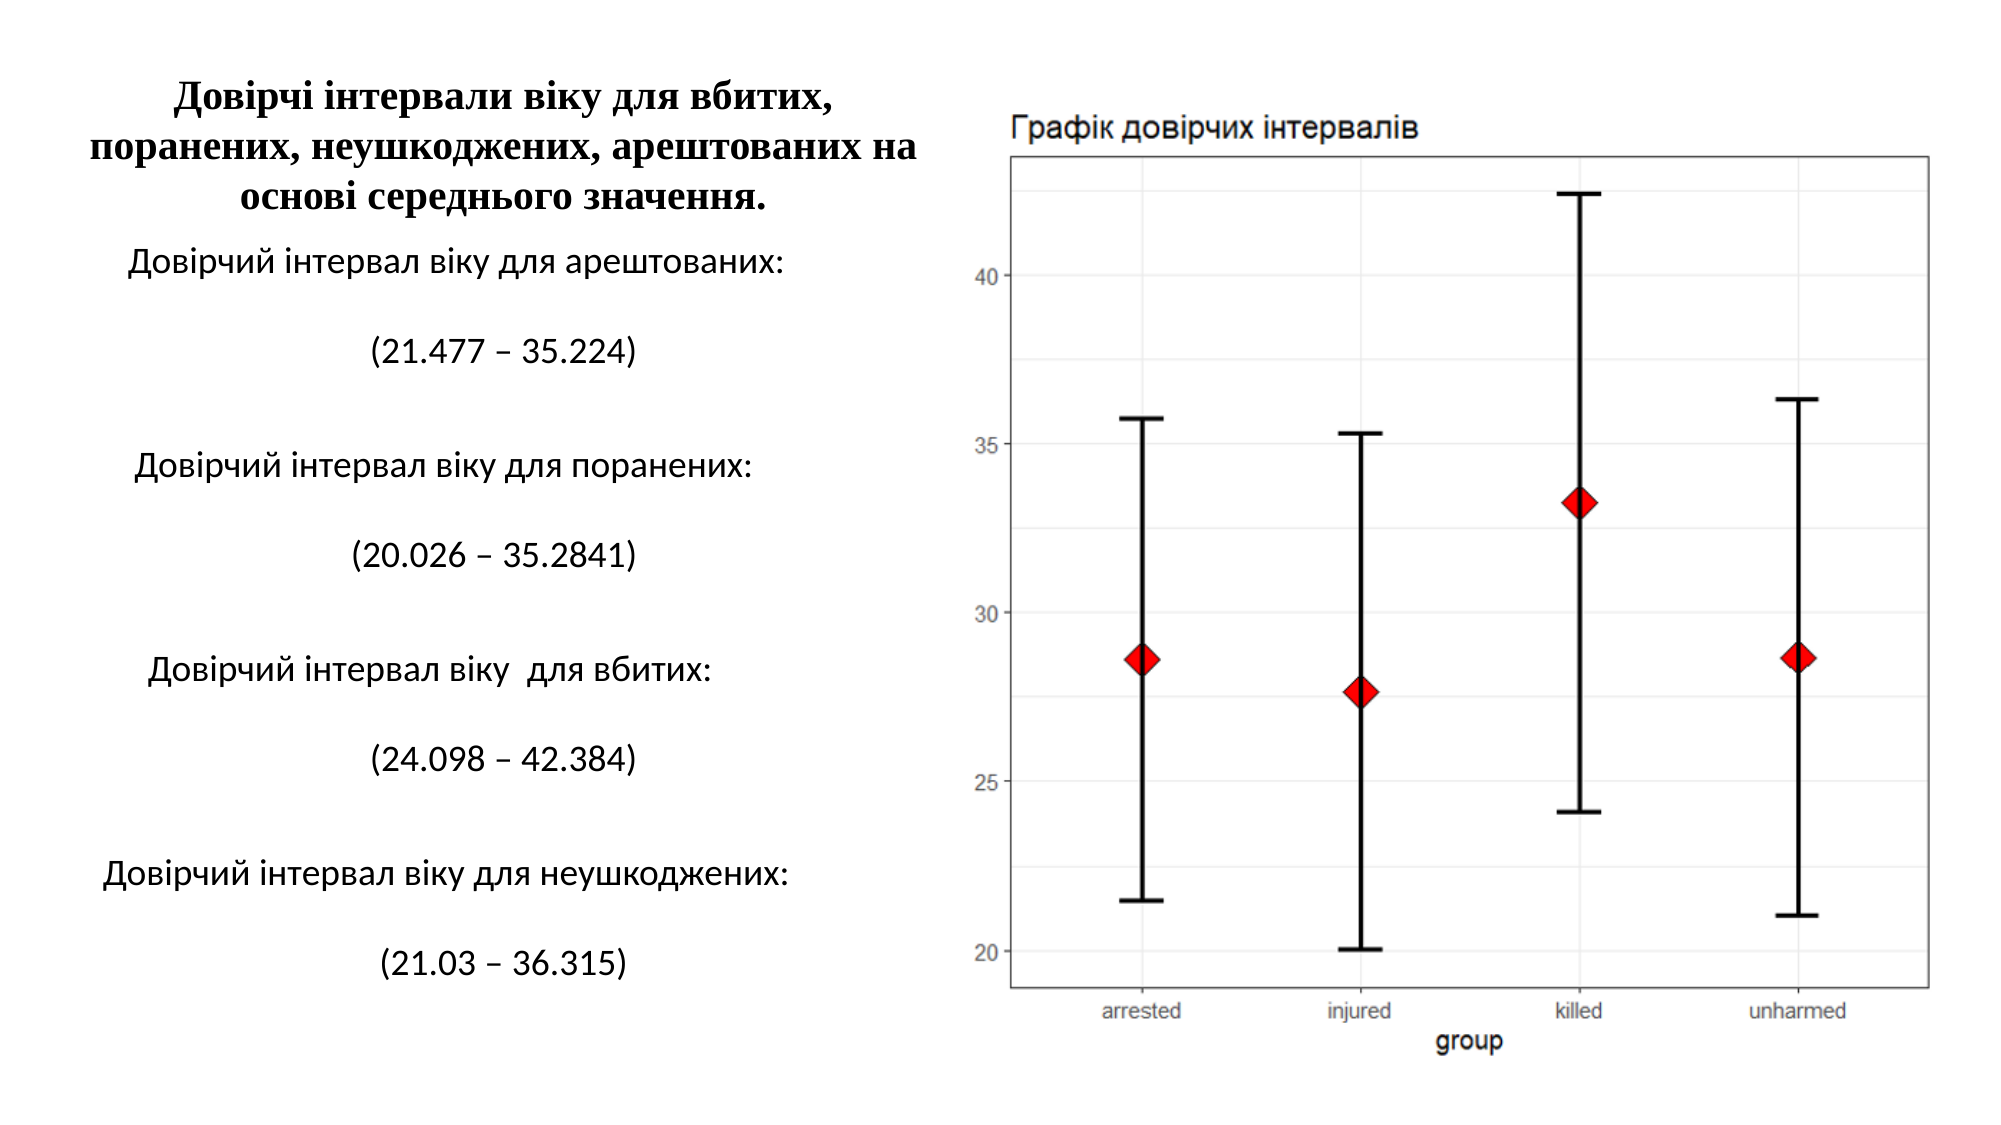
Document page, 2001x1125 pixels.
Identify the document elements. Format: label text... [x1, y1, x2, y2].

text_box Довірчий інтервал віку для неушкоджених: (21.03 – 36.315) [88, 840, 919, 1036]
text_box Довірчий інтервал віку для арештованих: (21.477 – 35.224) [113, 228, 894, 379]
text_box Довірчі інтервали віку для вбитих, поранених, неушкоджених, арештованих на основі середнього значення. [60, 60, 947, 225]
text_box Довірчий інтервал віку для поранених: (20.026 – 35.2841) [119, 432, 860, 583]
picture [973, 103, 1940, 1066]
text_box Довірчий інтервал віку для вбитих: (24.098 – 42.384) [133, 636, 874, 832]
